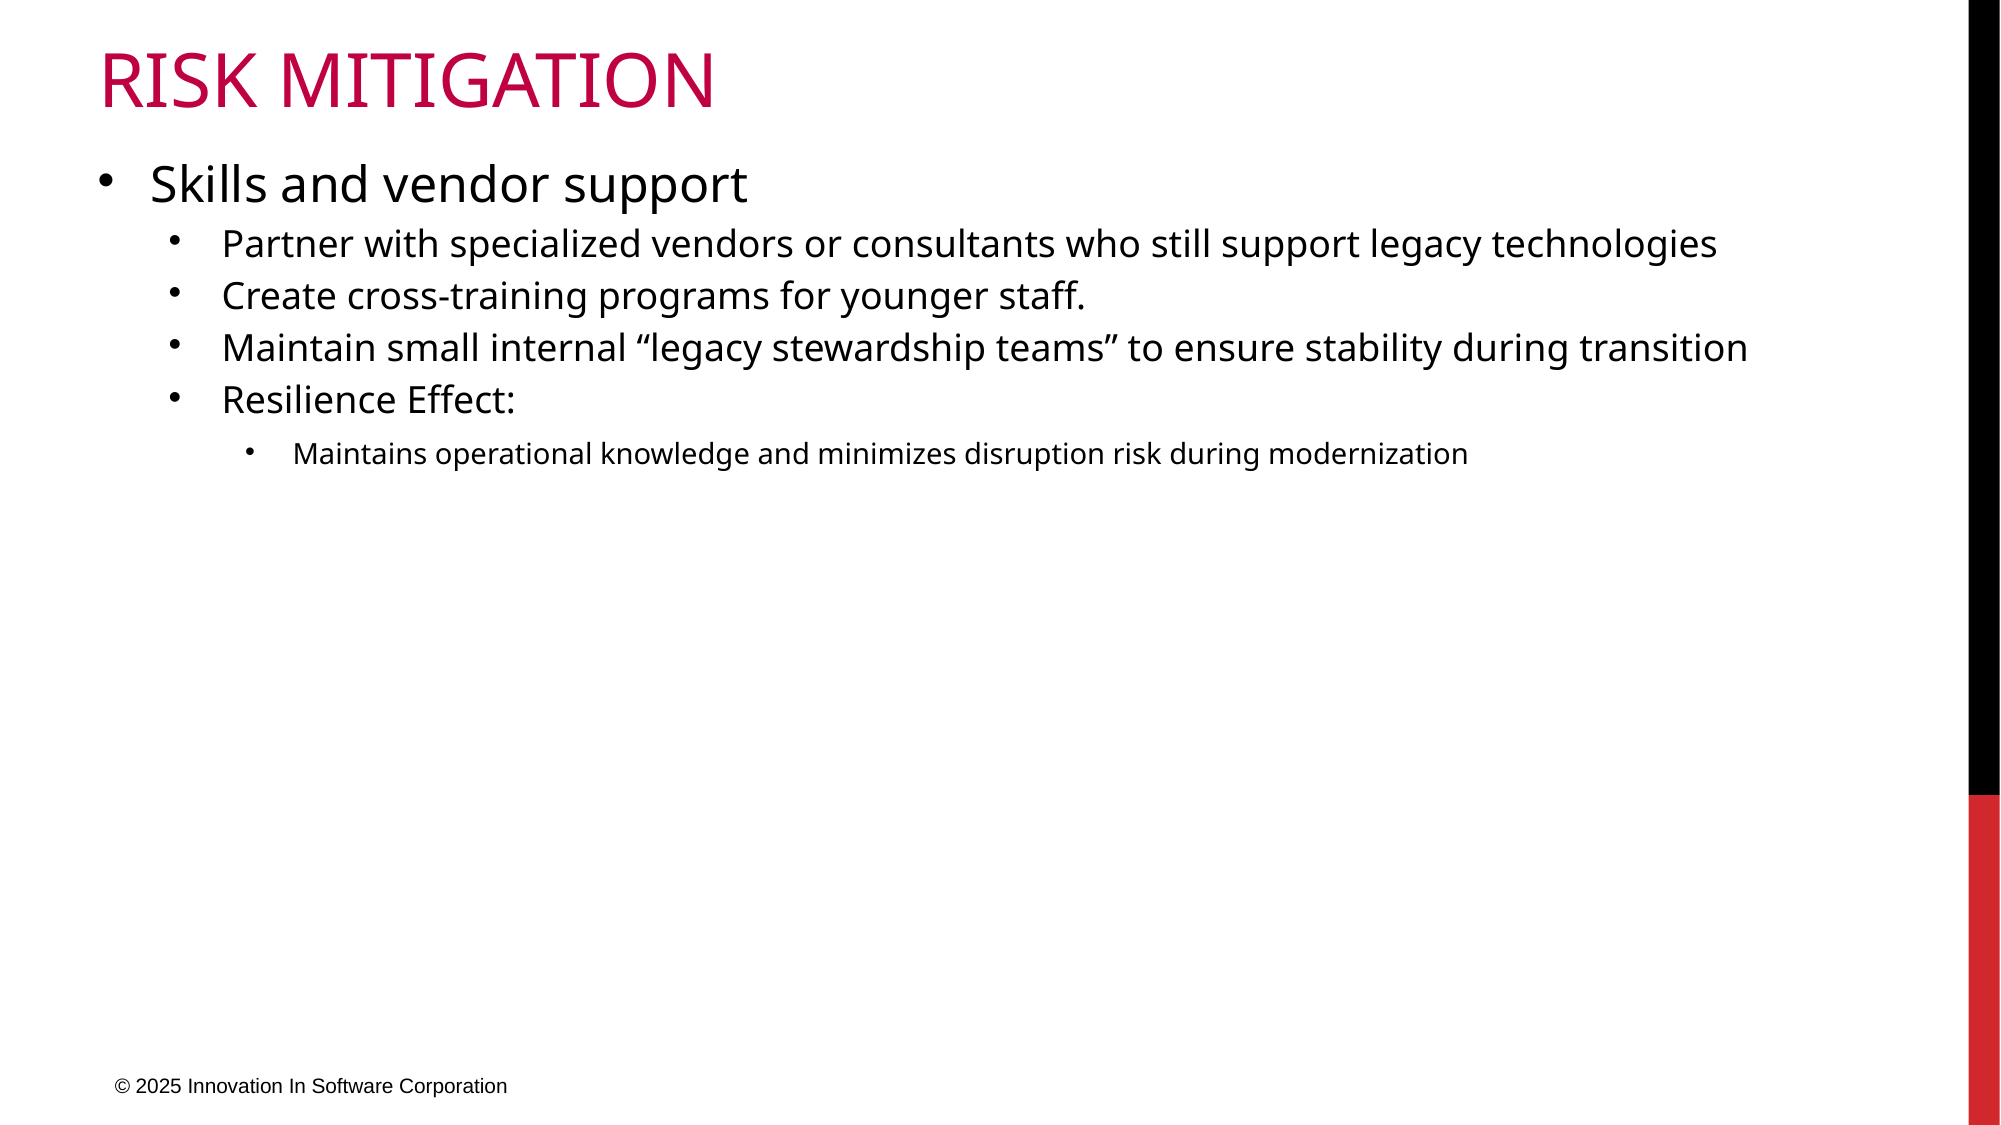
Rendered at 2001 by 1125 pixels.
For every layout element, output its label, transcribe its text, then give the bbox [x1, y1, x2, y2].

list Skills and vendor support Partner with specialized vendors or consultants who still support legacy technologies Create cross-training programs for younger staff. Maintain small internal “legacy stewardship teams” to ensure stability during transition Resilience Effect: Maintains operational knowledge and minimizes disruption risk during modernization [79, 158, 1884, 988]
footer © 2025 Innovation In Software Corporation [99, 1065, 850, 1112]
title Risk Mitigation [98, 23, 1413, 143]
